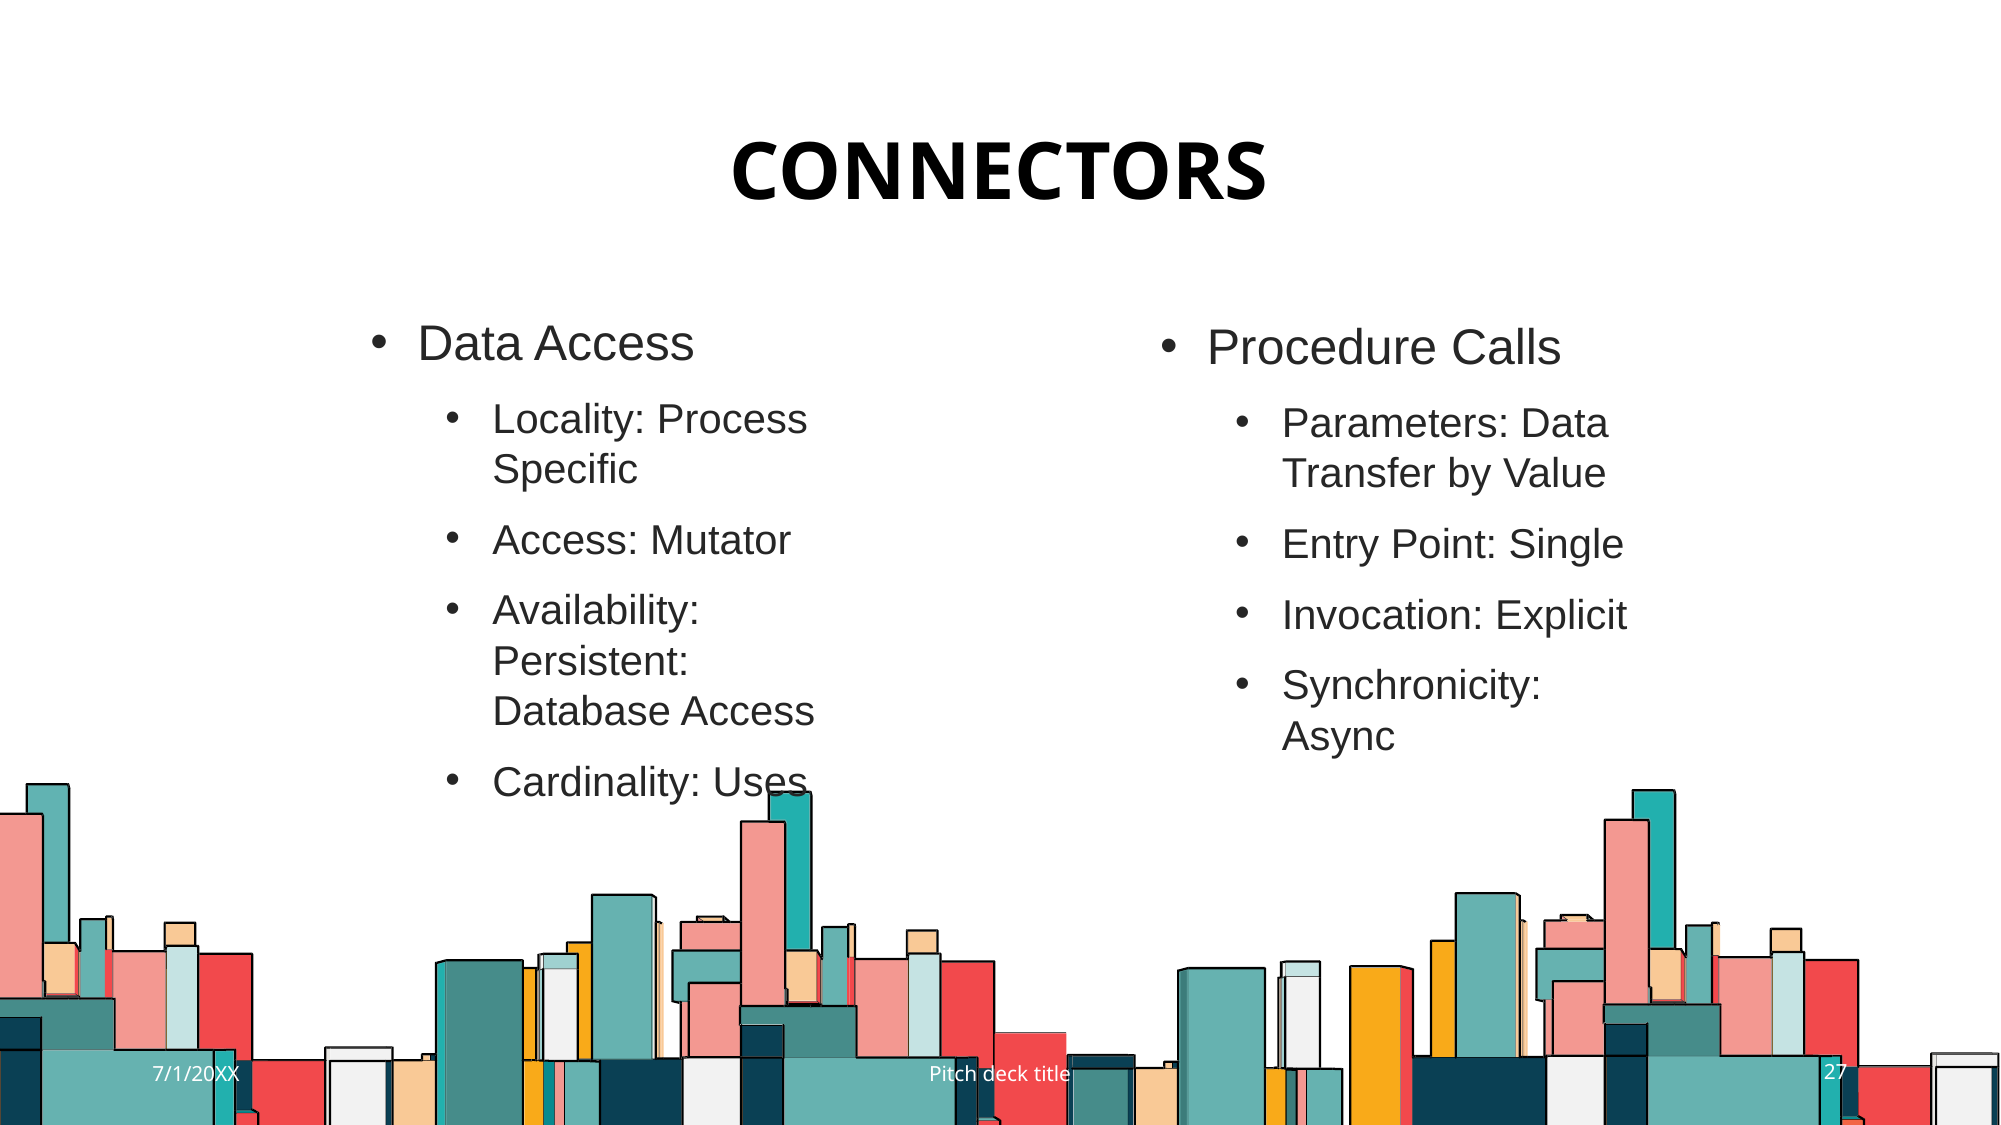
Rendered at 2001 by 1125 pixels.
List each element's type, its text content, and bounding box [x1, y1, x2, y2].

footer Pitch deck title [662, 1042, 1338, 1103]
title connectors [152, 65, 1846, 283]
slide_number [137, 1042, 588, 1103]
slide_number 27 [1412, 1042, 1863, 1103]
text_box Data Access Locality: Process Specific Access: Mutator Availability: Persistent: Database Access Cardinality: Uses [355, 303, 882, 812]
text_box Procedure Calls Parameters: Data Transfer by Value Entry Point: Single Invocation: Explicit Synchronicity: Async [1144, 307, 1672, 766]
